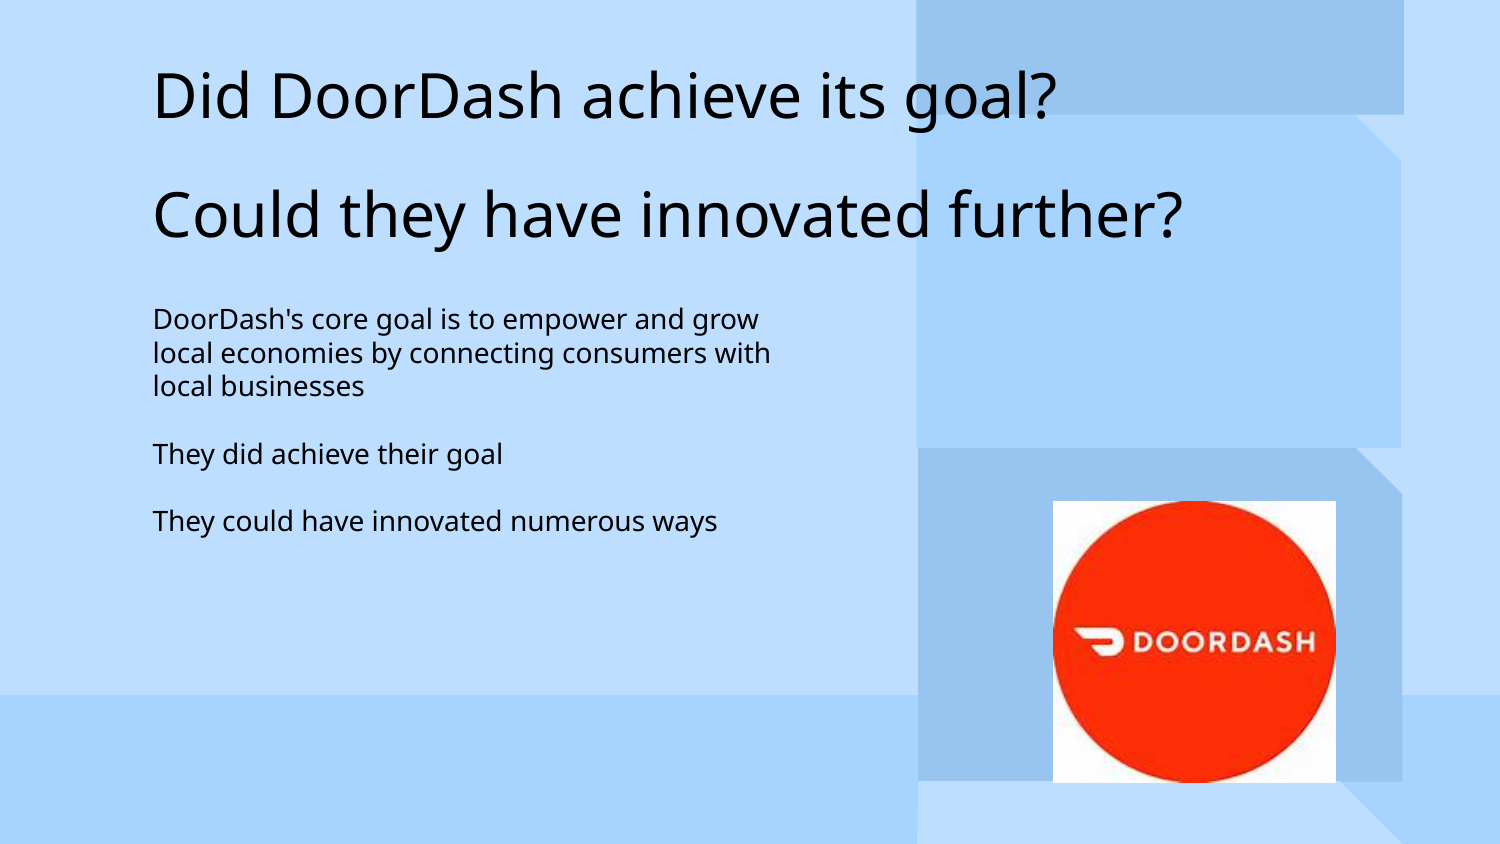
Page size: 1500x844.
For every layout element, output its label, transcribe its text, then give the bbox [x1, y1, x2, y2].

title DoorDash's core goal is to empower and grow local economies by connecting consumers with local businesses They did achieve their goal They could have innovated numerous ways [152, 301, 810, 610]
title Did DoorDash achieve its goal? Could they have innovated further? [152, 70, 1330, 250]
picture [1053, 501, 1336, 784]
